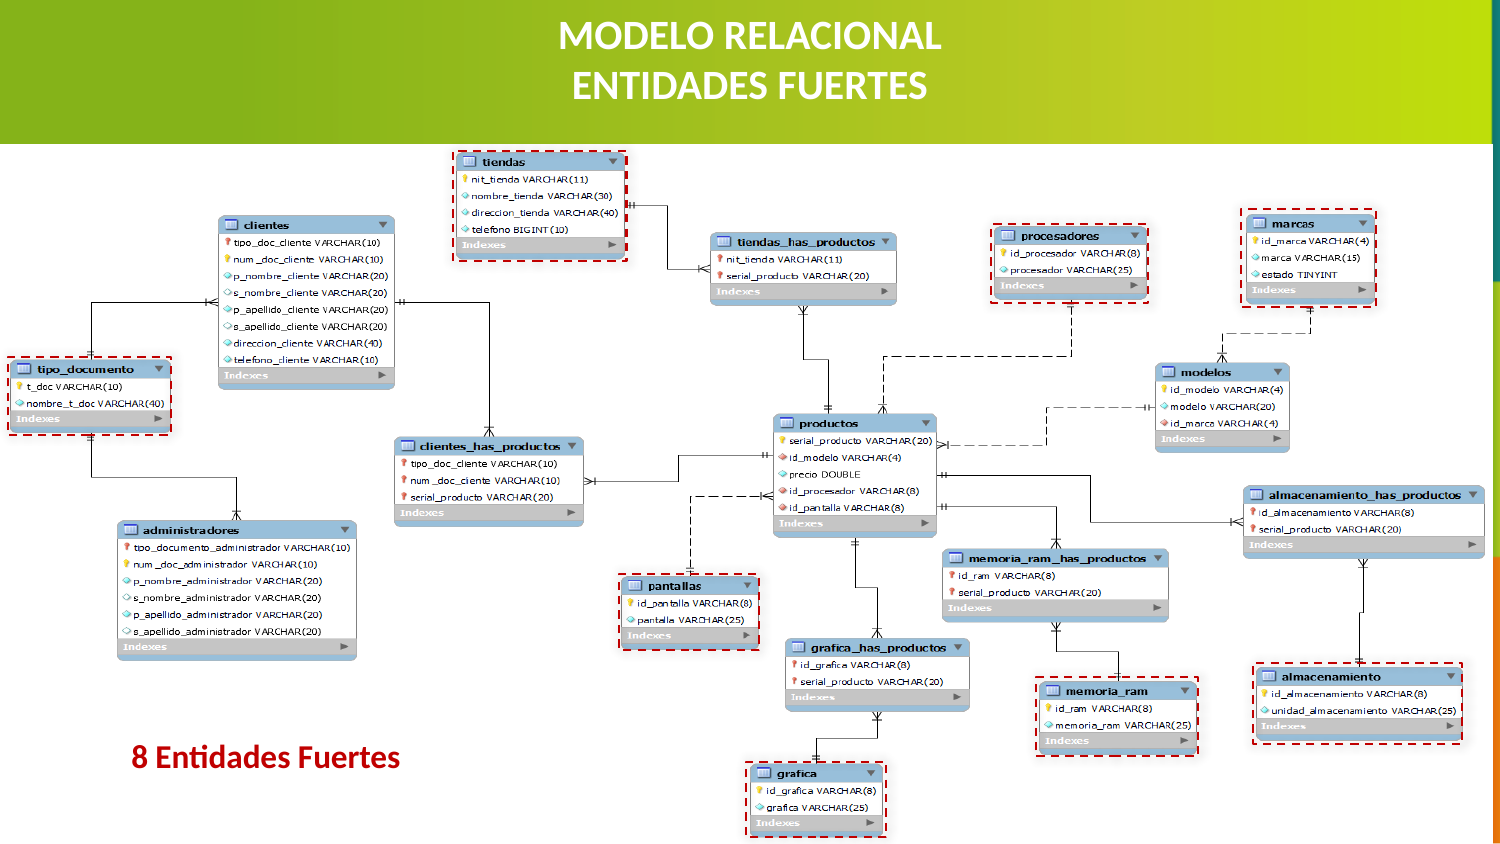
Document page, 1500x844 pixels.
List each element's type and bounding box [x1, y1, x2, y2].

picture [0, 0, 1500, 844]
text_box [476, 0, 1023, 115]
text_box [7, 150, 1463, 838]
